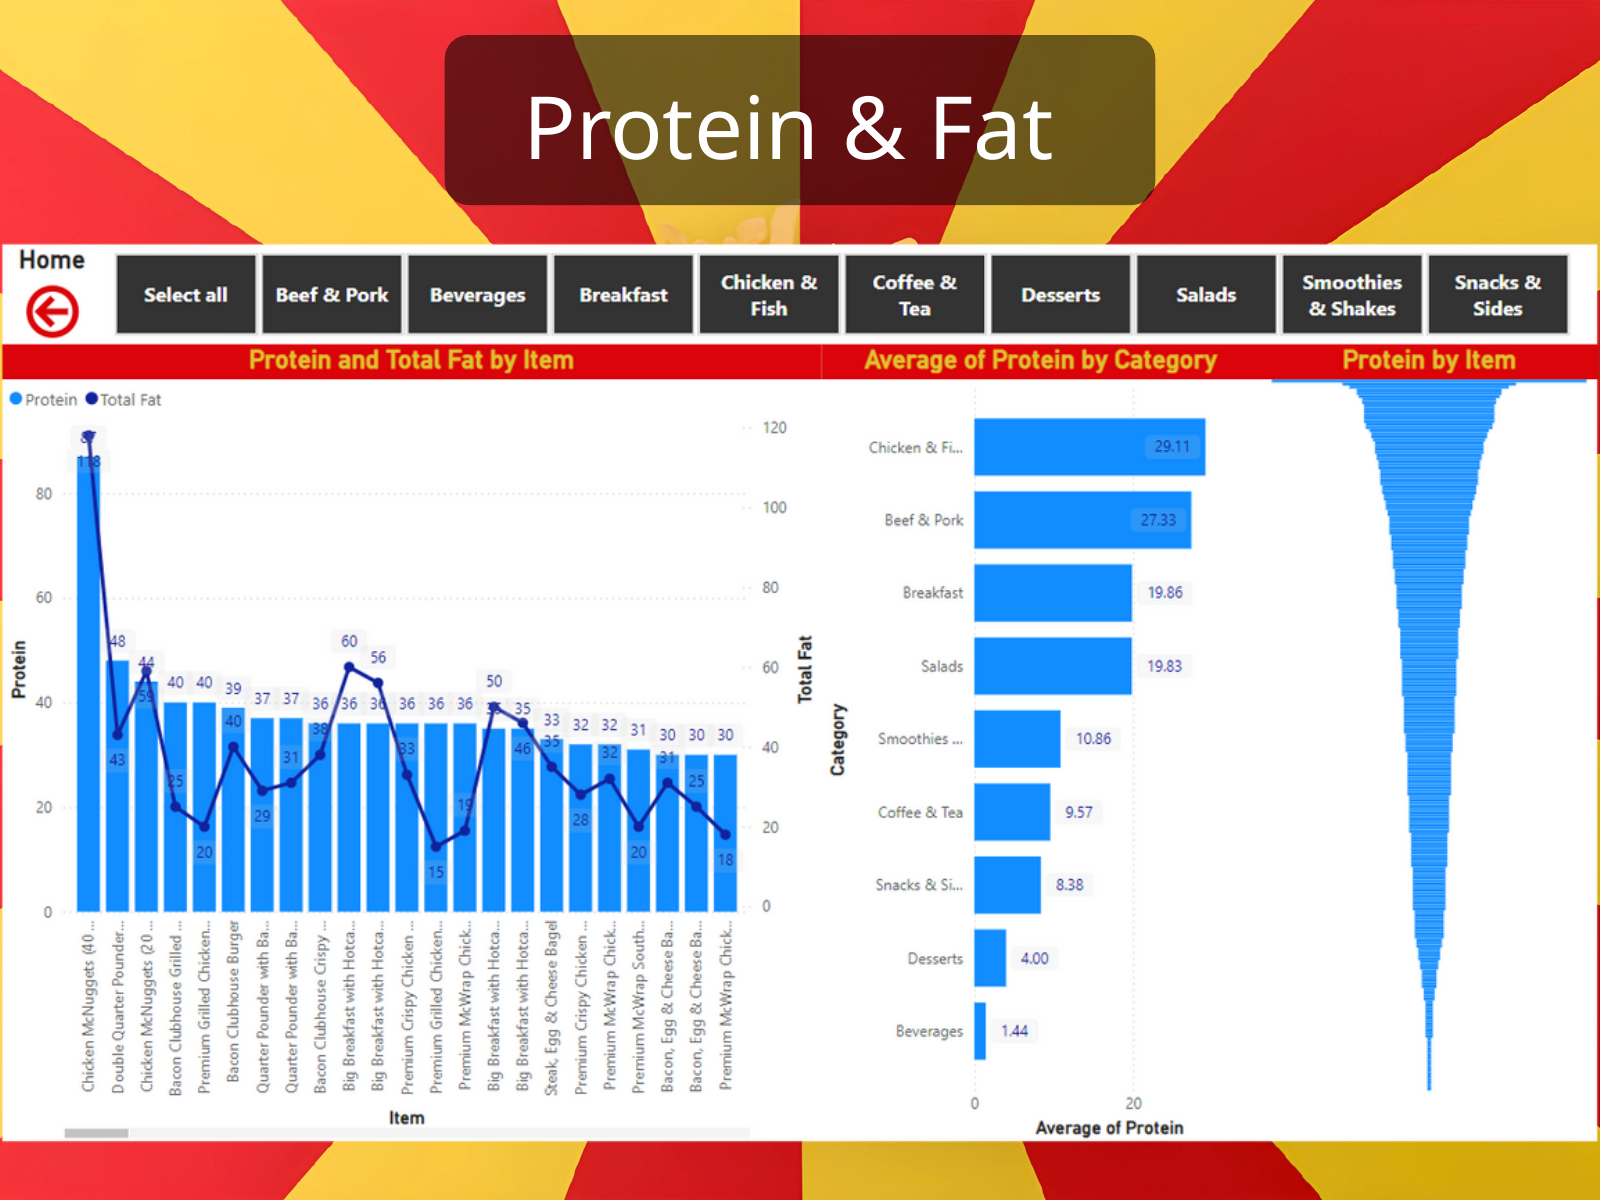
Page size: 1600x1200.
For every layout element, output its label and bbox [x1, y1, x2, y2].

text_box [444, 34, 1156, 206]
text_box [0, 0, 1600, 242]
text_box [0, 1144, 1600, 1200]
text_box [0, 242, 1600, 1144]
